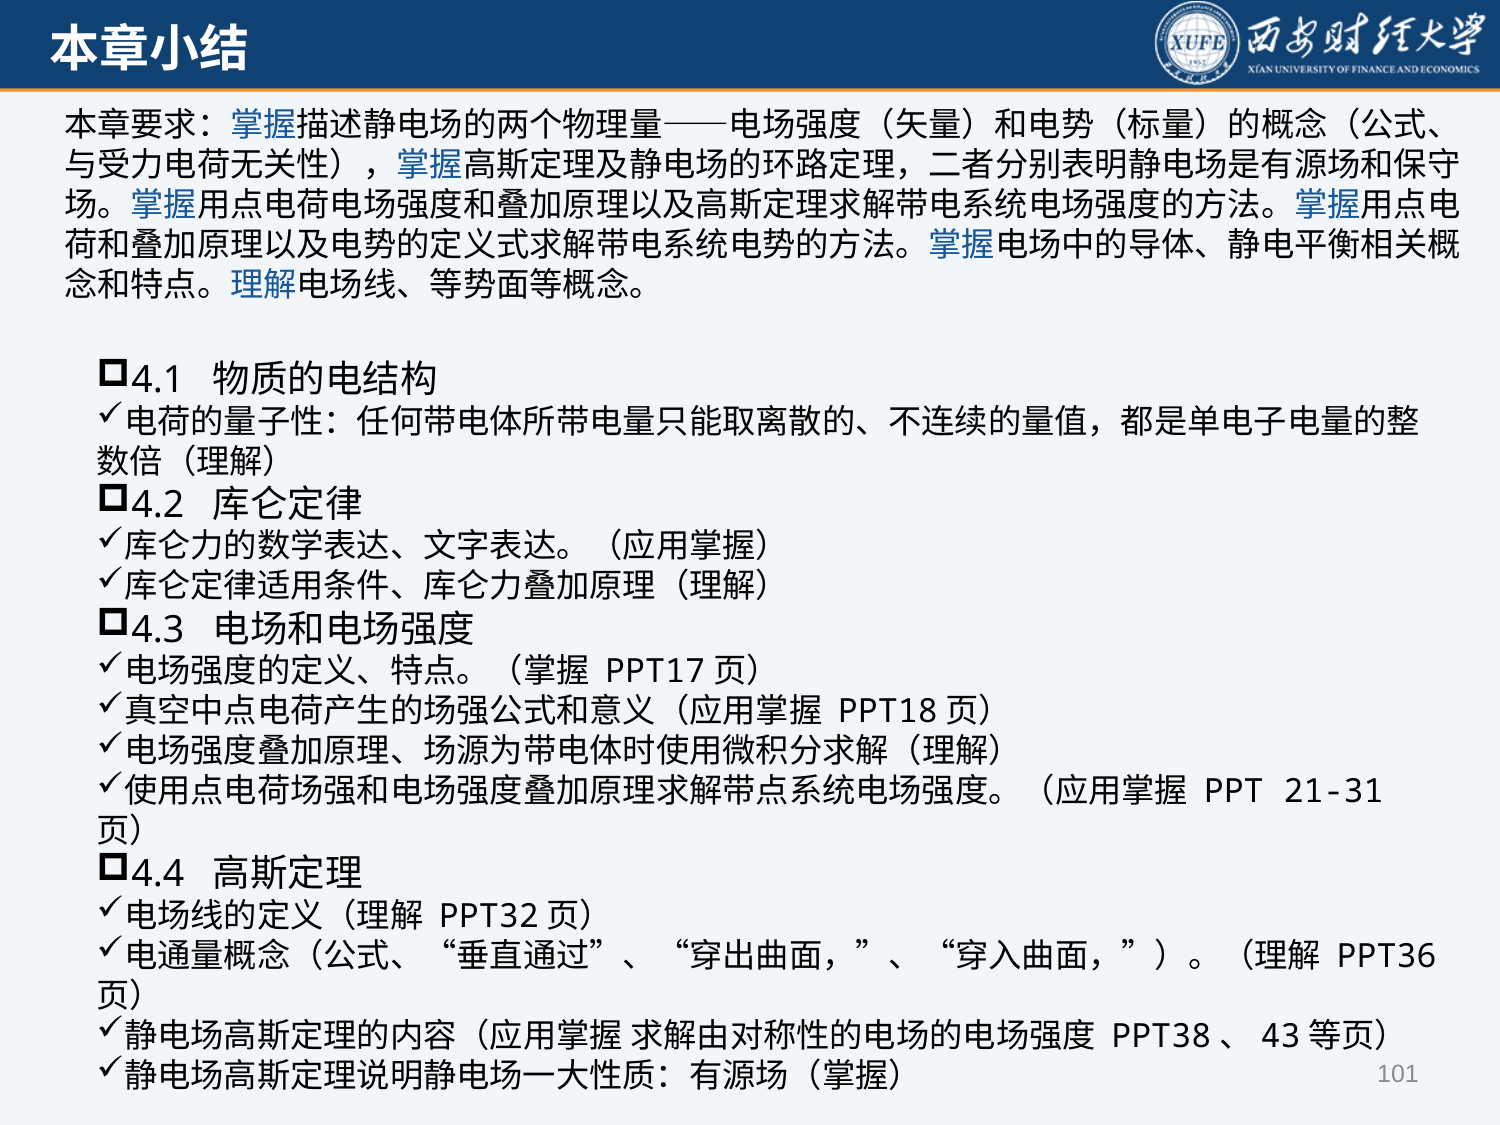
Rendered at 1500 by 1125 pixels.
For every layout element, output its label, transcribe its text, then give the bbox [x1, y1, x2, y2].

slide_number 101 [1335, 1042, 1435, 1103]
picture [1154, 1, 1486, 85]
text_box 本章要求：掌握描述静电场的两个物理量——电场强度（矢量）和电势（标量）的概念（公式、与受力电荷无关性），掌握高斯定理及静电场的环路定理，二者分别表明静电场是有源场和保守场。掌握用点电荷电场强度和叠加原理以及高斯定理求解带电系统电场强度的方法。掌握用点电荷和叠加原理以及电势的定义式求解带电系统电势的方法。掌握电场中的导体、静电平衡相关概念和特点。理解电场线、等势面等概念。 [49, 96, 1477, 391]
